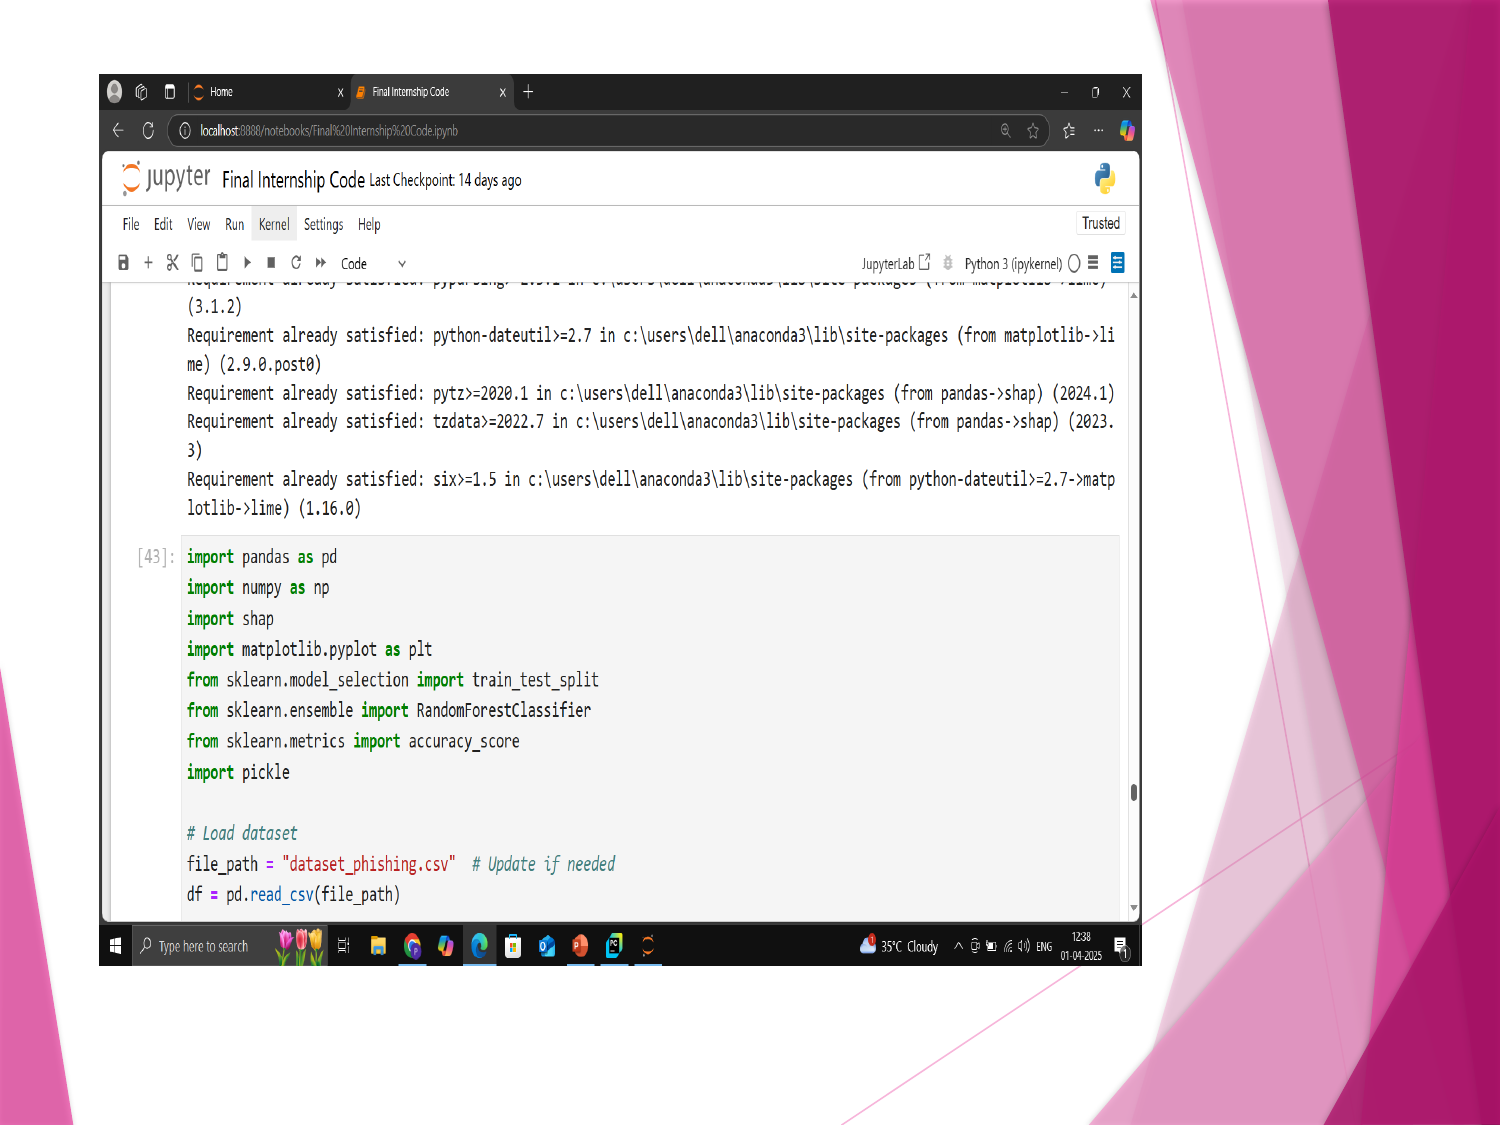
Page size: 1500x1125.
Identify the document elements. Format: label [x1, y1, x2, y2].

list [99, 74, 1142, 967]
